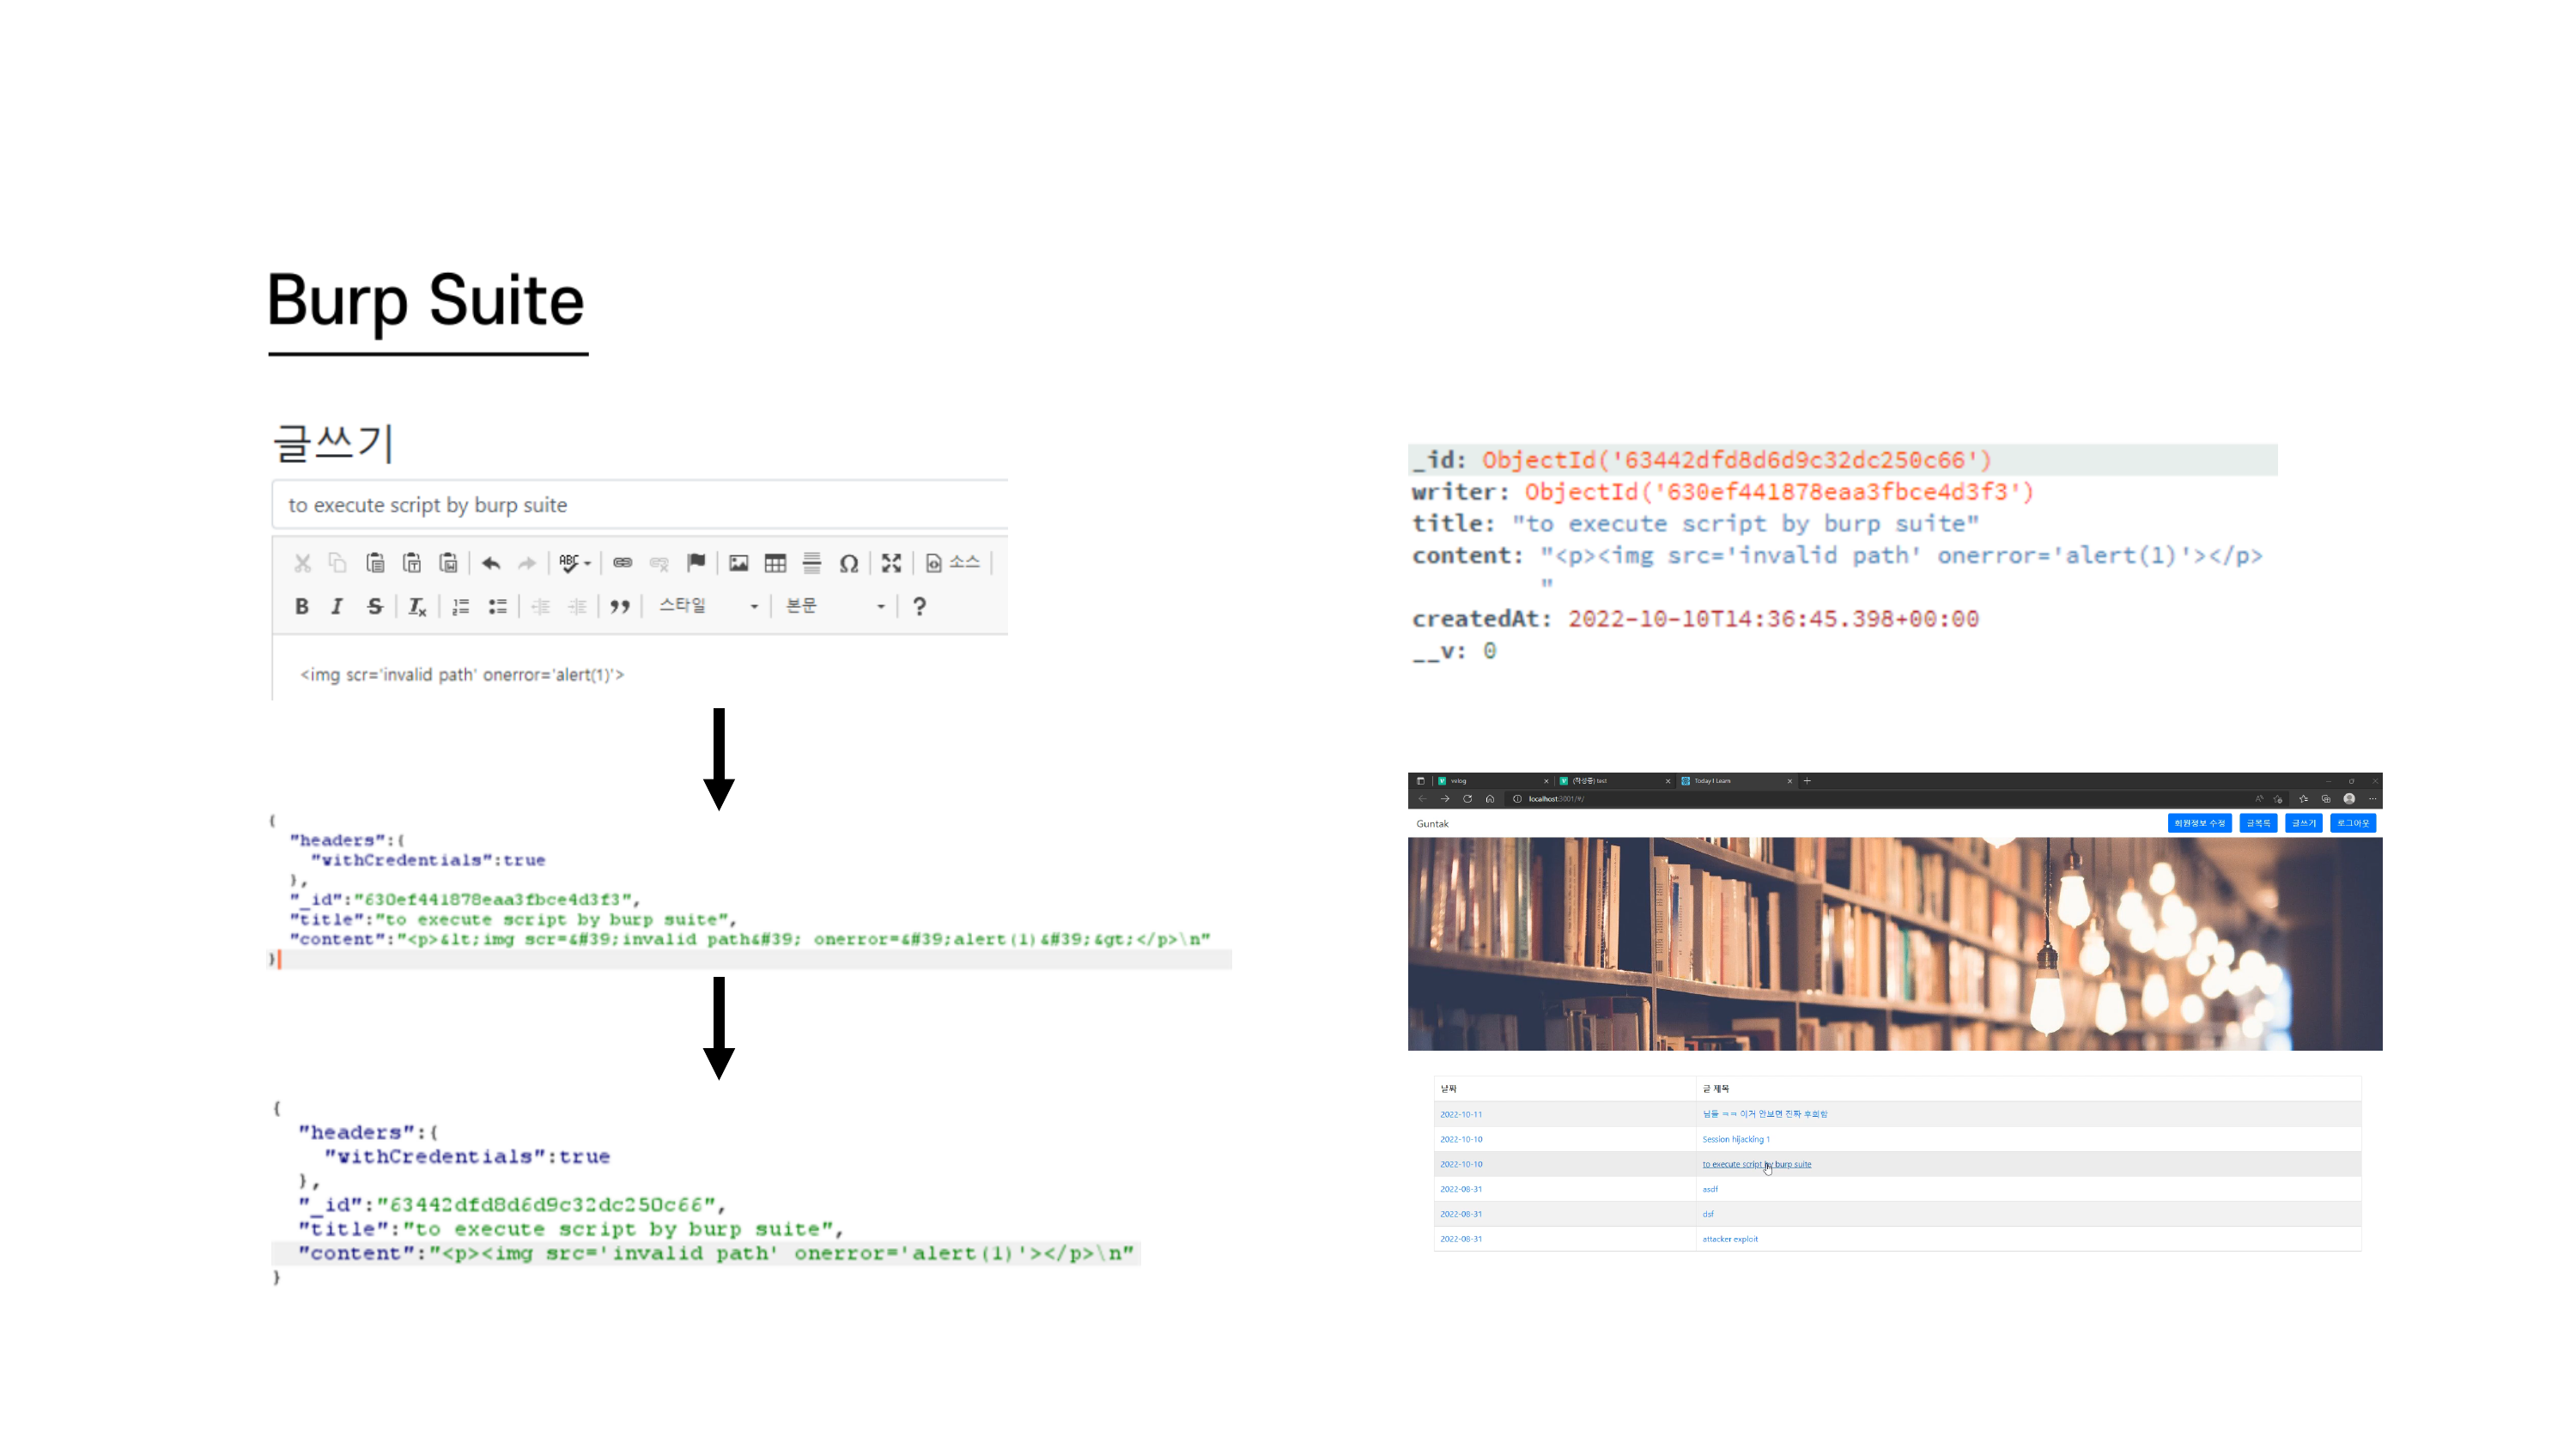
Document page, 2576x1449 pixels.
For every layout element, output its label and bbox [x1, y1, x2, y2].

text_box [268, 347, 590, 361]
text_box [1407, 771, 2384, 1296]
text_box [266, 810, 1232, 982]
text_box [270, 1095, 1141, 1291]
picture [257, 245, 616, 371]
text_box [268, 410, 1008, 700]
text_box [1407, 440, 2278, 670]
